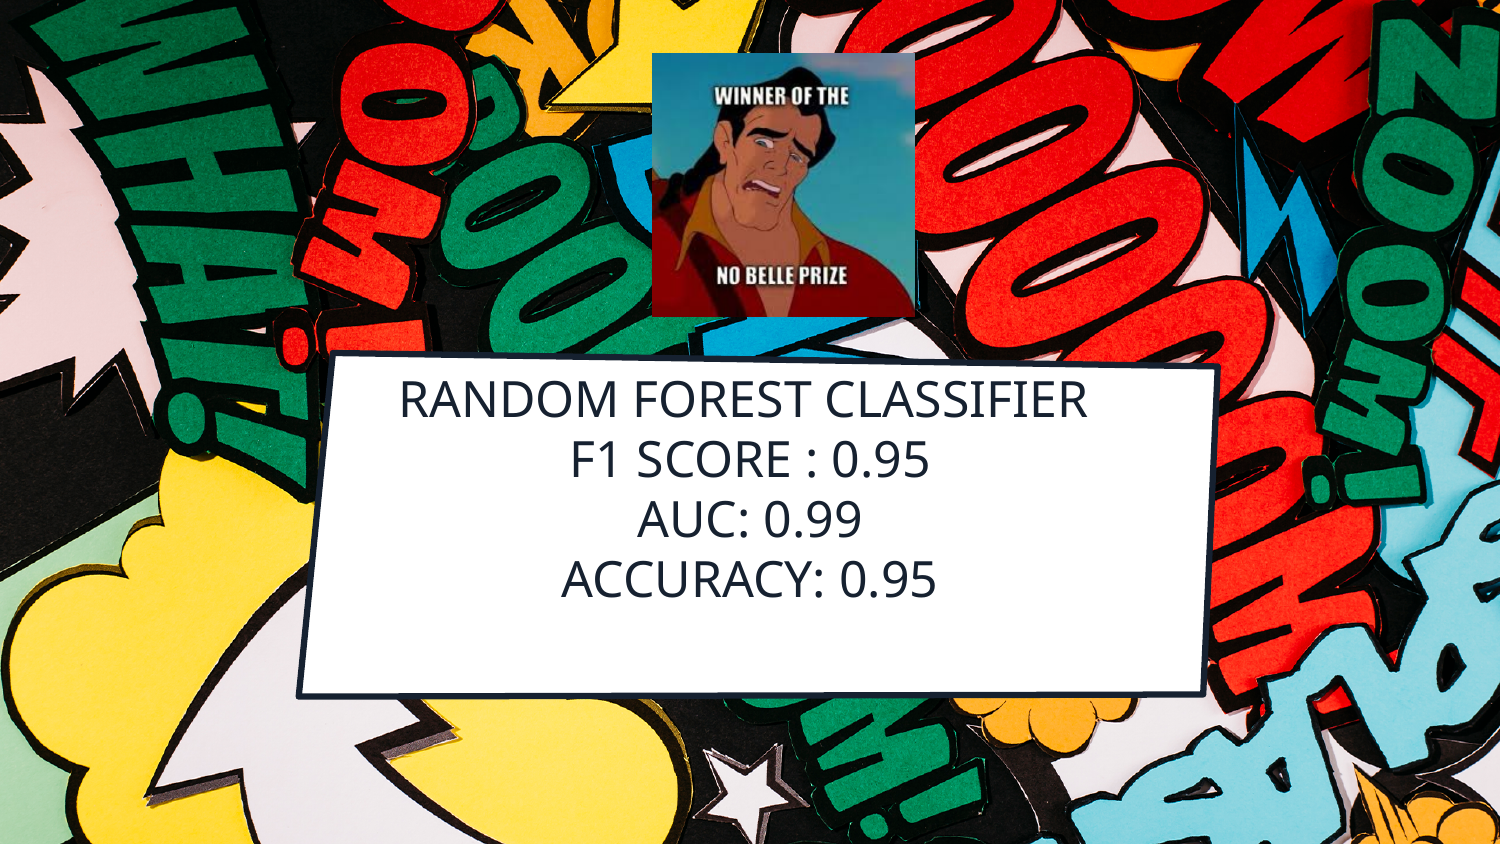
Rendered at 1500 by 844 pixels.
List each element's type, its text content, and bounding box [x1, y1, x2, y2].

text_box [298, 352, 1218, 697]
title RANDOM FOREST CLASSIFIER F1 SCORE : 0.95 AUC: 0.99 ACCURACY: 0.95 [372, 352, 1128, 516]
picture [0, 0, 1500, 844]
